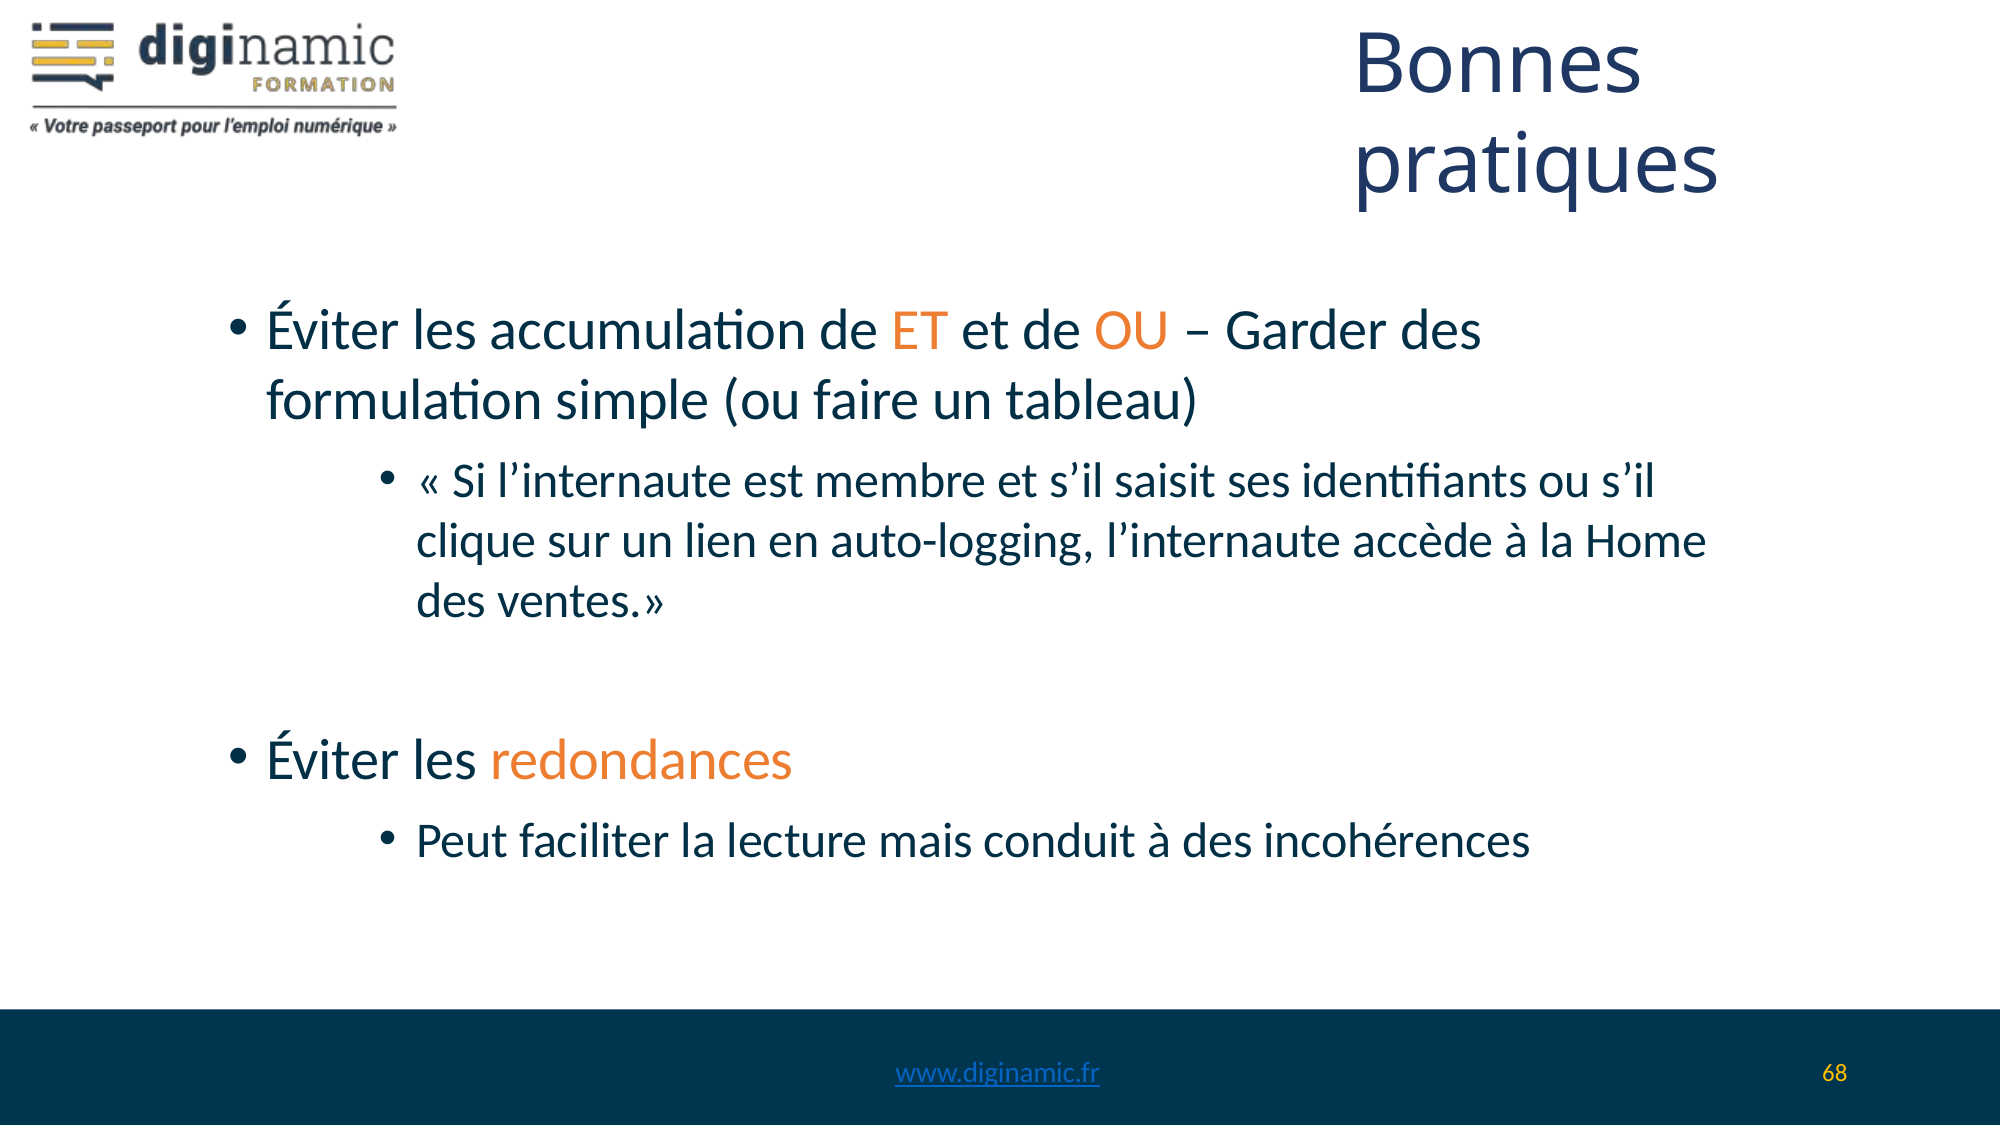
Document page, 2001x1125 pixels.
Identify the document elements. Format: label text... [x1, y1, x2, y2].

picture [15, 20, 414, 138]
slide_number 68 [1817, 1060, 1852, 1125]
text_box Bonnes pratiques [1349, 7, 1947, 210]
text_box Éviter les accumulation de ET et de OU – Garder des formulation simple (ou faire un tableau) « Si l’internaute est membre et s’il saisit ses identifiants ou s’il clique sur un lien en auto-logging, l’internaute accède à la Home des ventes.» Éviter les redondances Peut faciliter la lecture mais conduit à des incohérences [151, 274, 1852, 955]
footer www.diginamic.fr [893, 1058, 1107, 1125]
